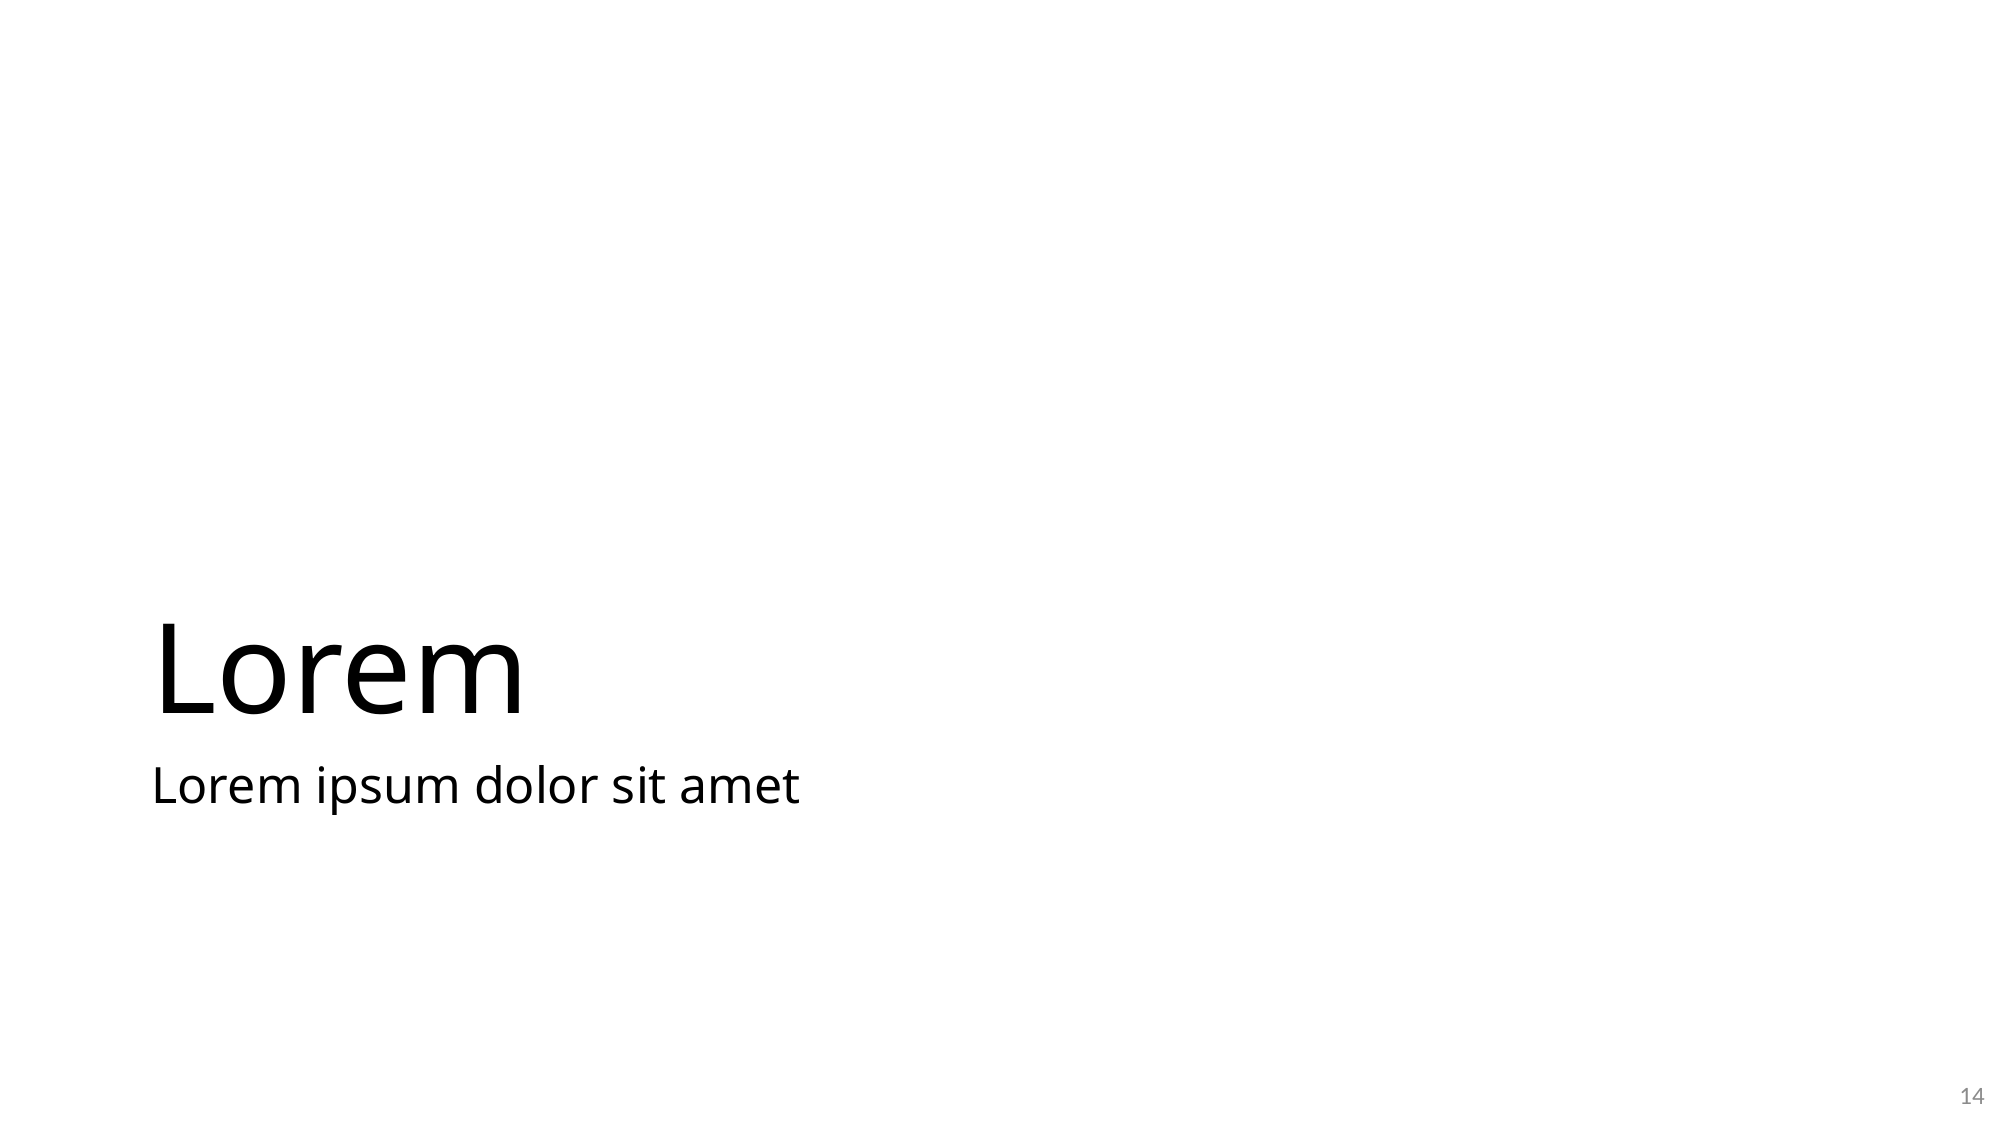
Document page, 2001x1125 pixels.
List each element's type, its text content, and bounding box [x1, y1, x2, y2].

slide_number 14 [1902, 1065, 2000, 1125]
title Lorem [136, 280, 1862, 749]
list Lorem ipsum dolor sit amet [136, 752, 1862, 999]
